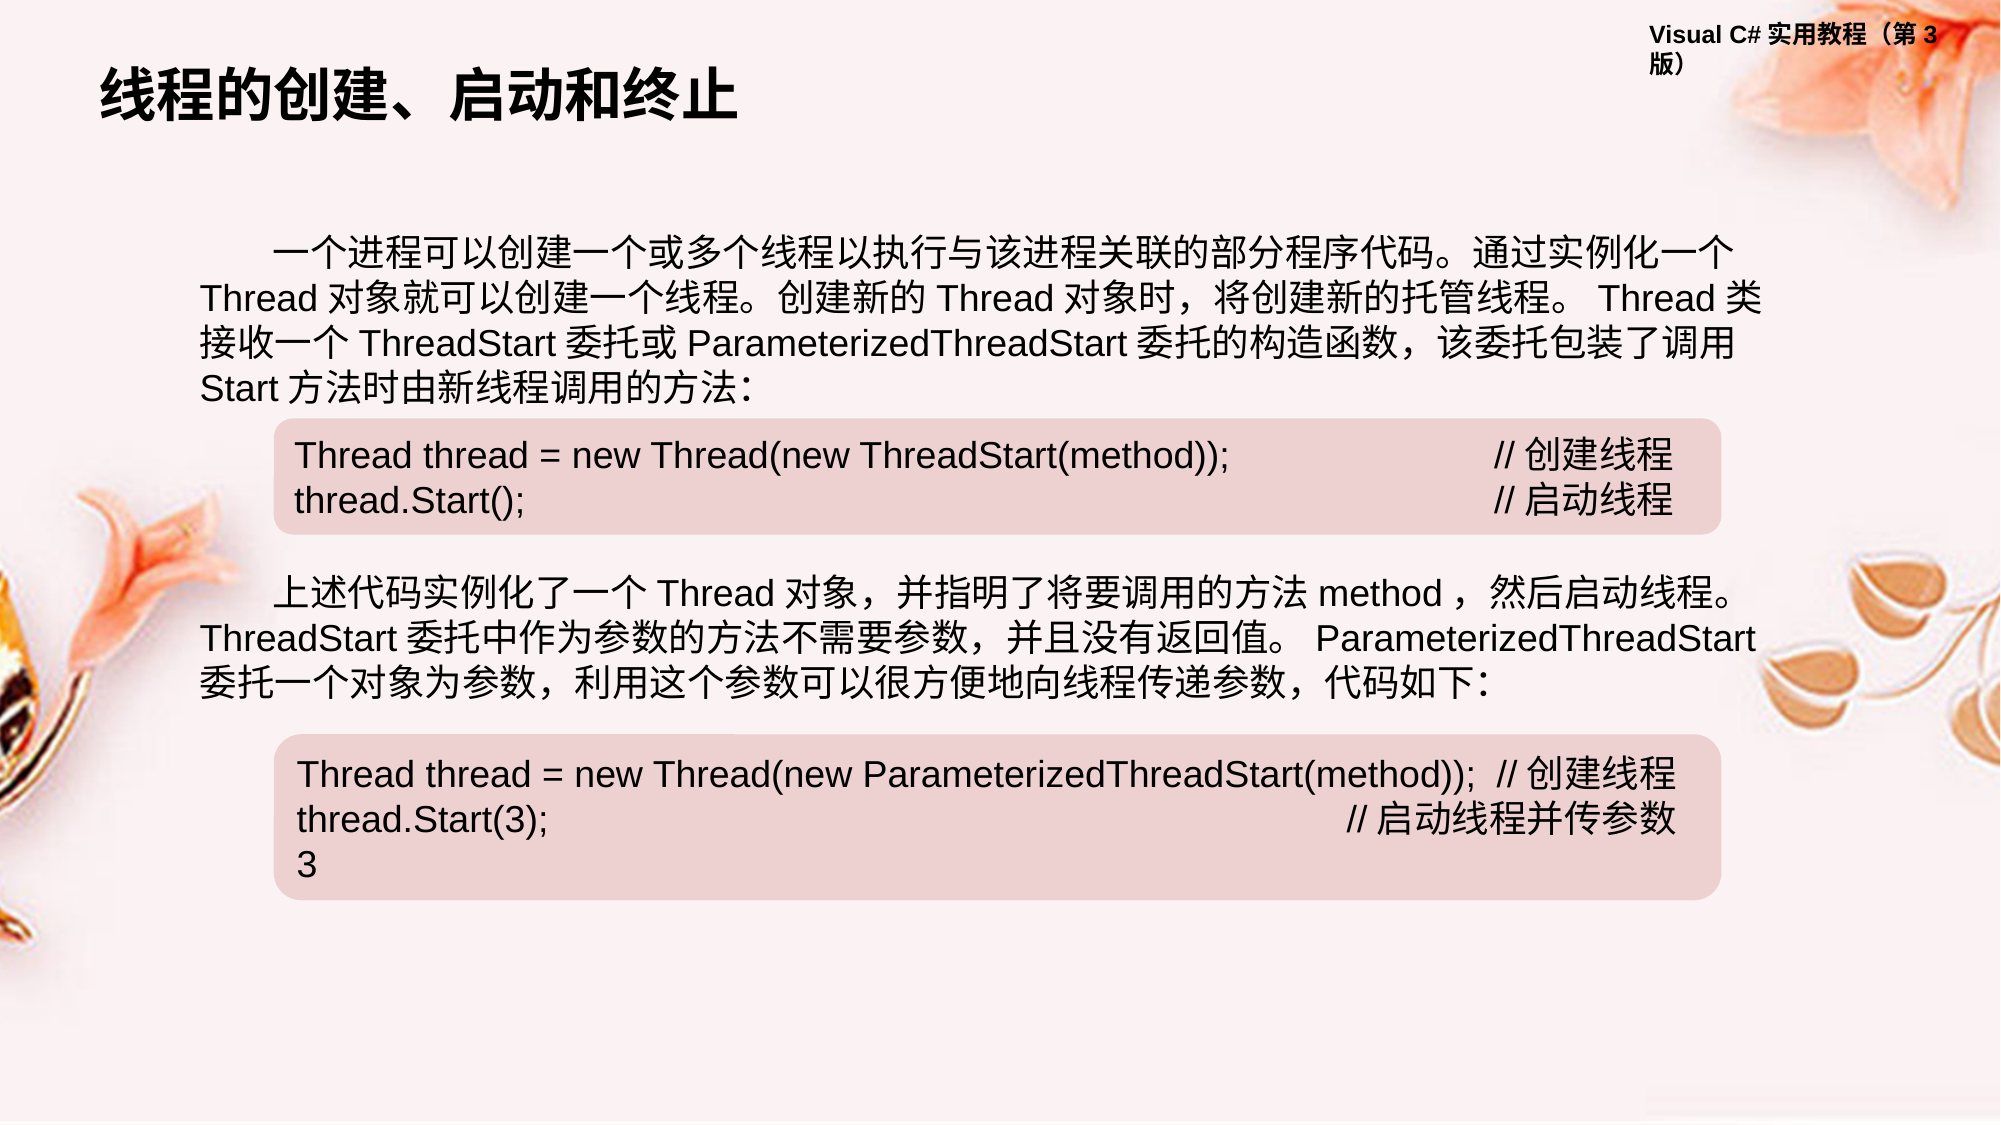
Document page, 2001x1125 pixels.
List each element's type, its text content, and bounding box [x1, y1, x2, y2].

text_box Thread thread = new Thread(new ParameterizedThreadStart(method)); //创建线程 thread.Start(3); //启动线程并传参数3 [273, 734, 1722, 901]
text_box 上述代码实例化了一个Thread对象，并指明了将要调用的方法method，然后启动线程。ThreadStart委托中作为参数的方法不需要参数，并且没有返回值。ParameterizedThreadStart委托一个对象为参数，利用这个参数可以很方便地向线程传递参数，代码如下： [184, 561, 1799, 712]
picture [0, 0, 2001, 1125]
text_box Thread thread = new Thread(new ThreadStart(method)); //创建线程 thread.Start(); //启动线程 [273, 418, 1722, 535]
text_box 一个进程可以创建一个或多个线程以执行与该进程关联的部分程序代码。通过实例化一个Thread对象就可以创建一个线程。创建新的Thread对象时，将创建新的托管线程。Thread类接收一个ThreadStart委托或ParameterizedThreadStart委托的构造函数，该委托包装了调用Start方法时由新线程调用的方法： [184, 221, 1799, 417]
text_box 线程的创建、启动和终止 [83, 58, 895, 136]
